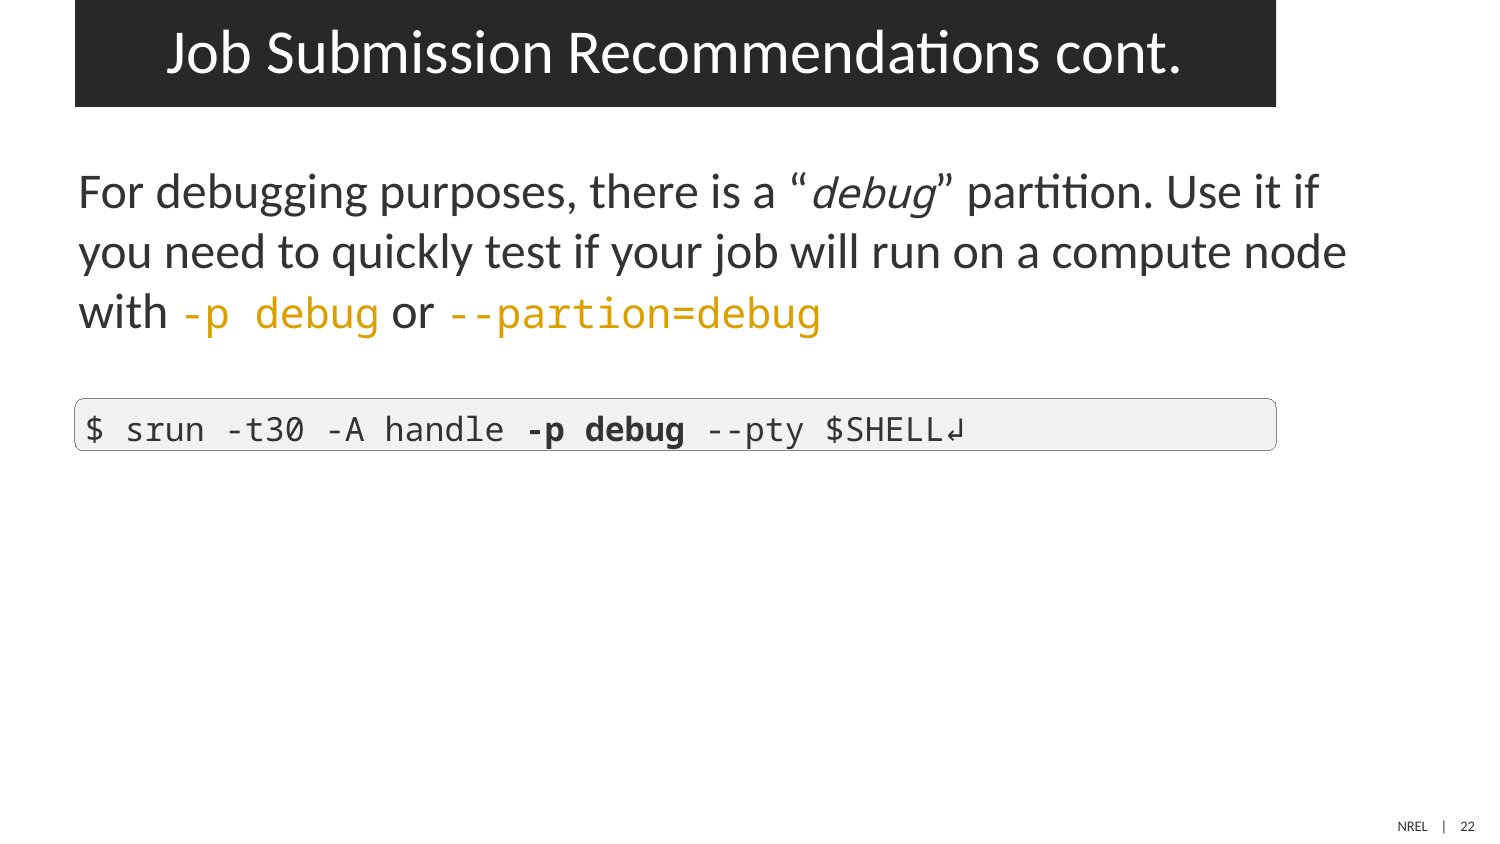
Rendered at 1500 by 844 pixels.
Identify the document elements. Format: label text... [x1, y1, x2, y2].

text_box $ srun -t30 -A handle -p debug --pty $SHELL↲ [74, 398, 1277, 451]
list For debugging purposes, there is a “debug” partition. Use it if you need to quickly test if your job will run on a compute node with -p debug or --partion=debug [63, 150, 1366, 789]
title Job Submission Recommendations cont. [75, 0, 1277, 107]
